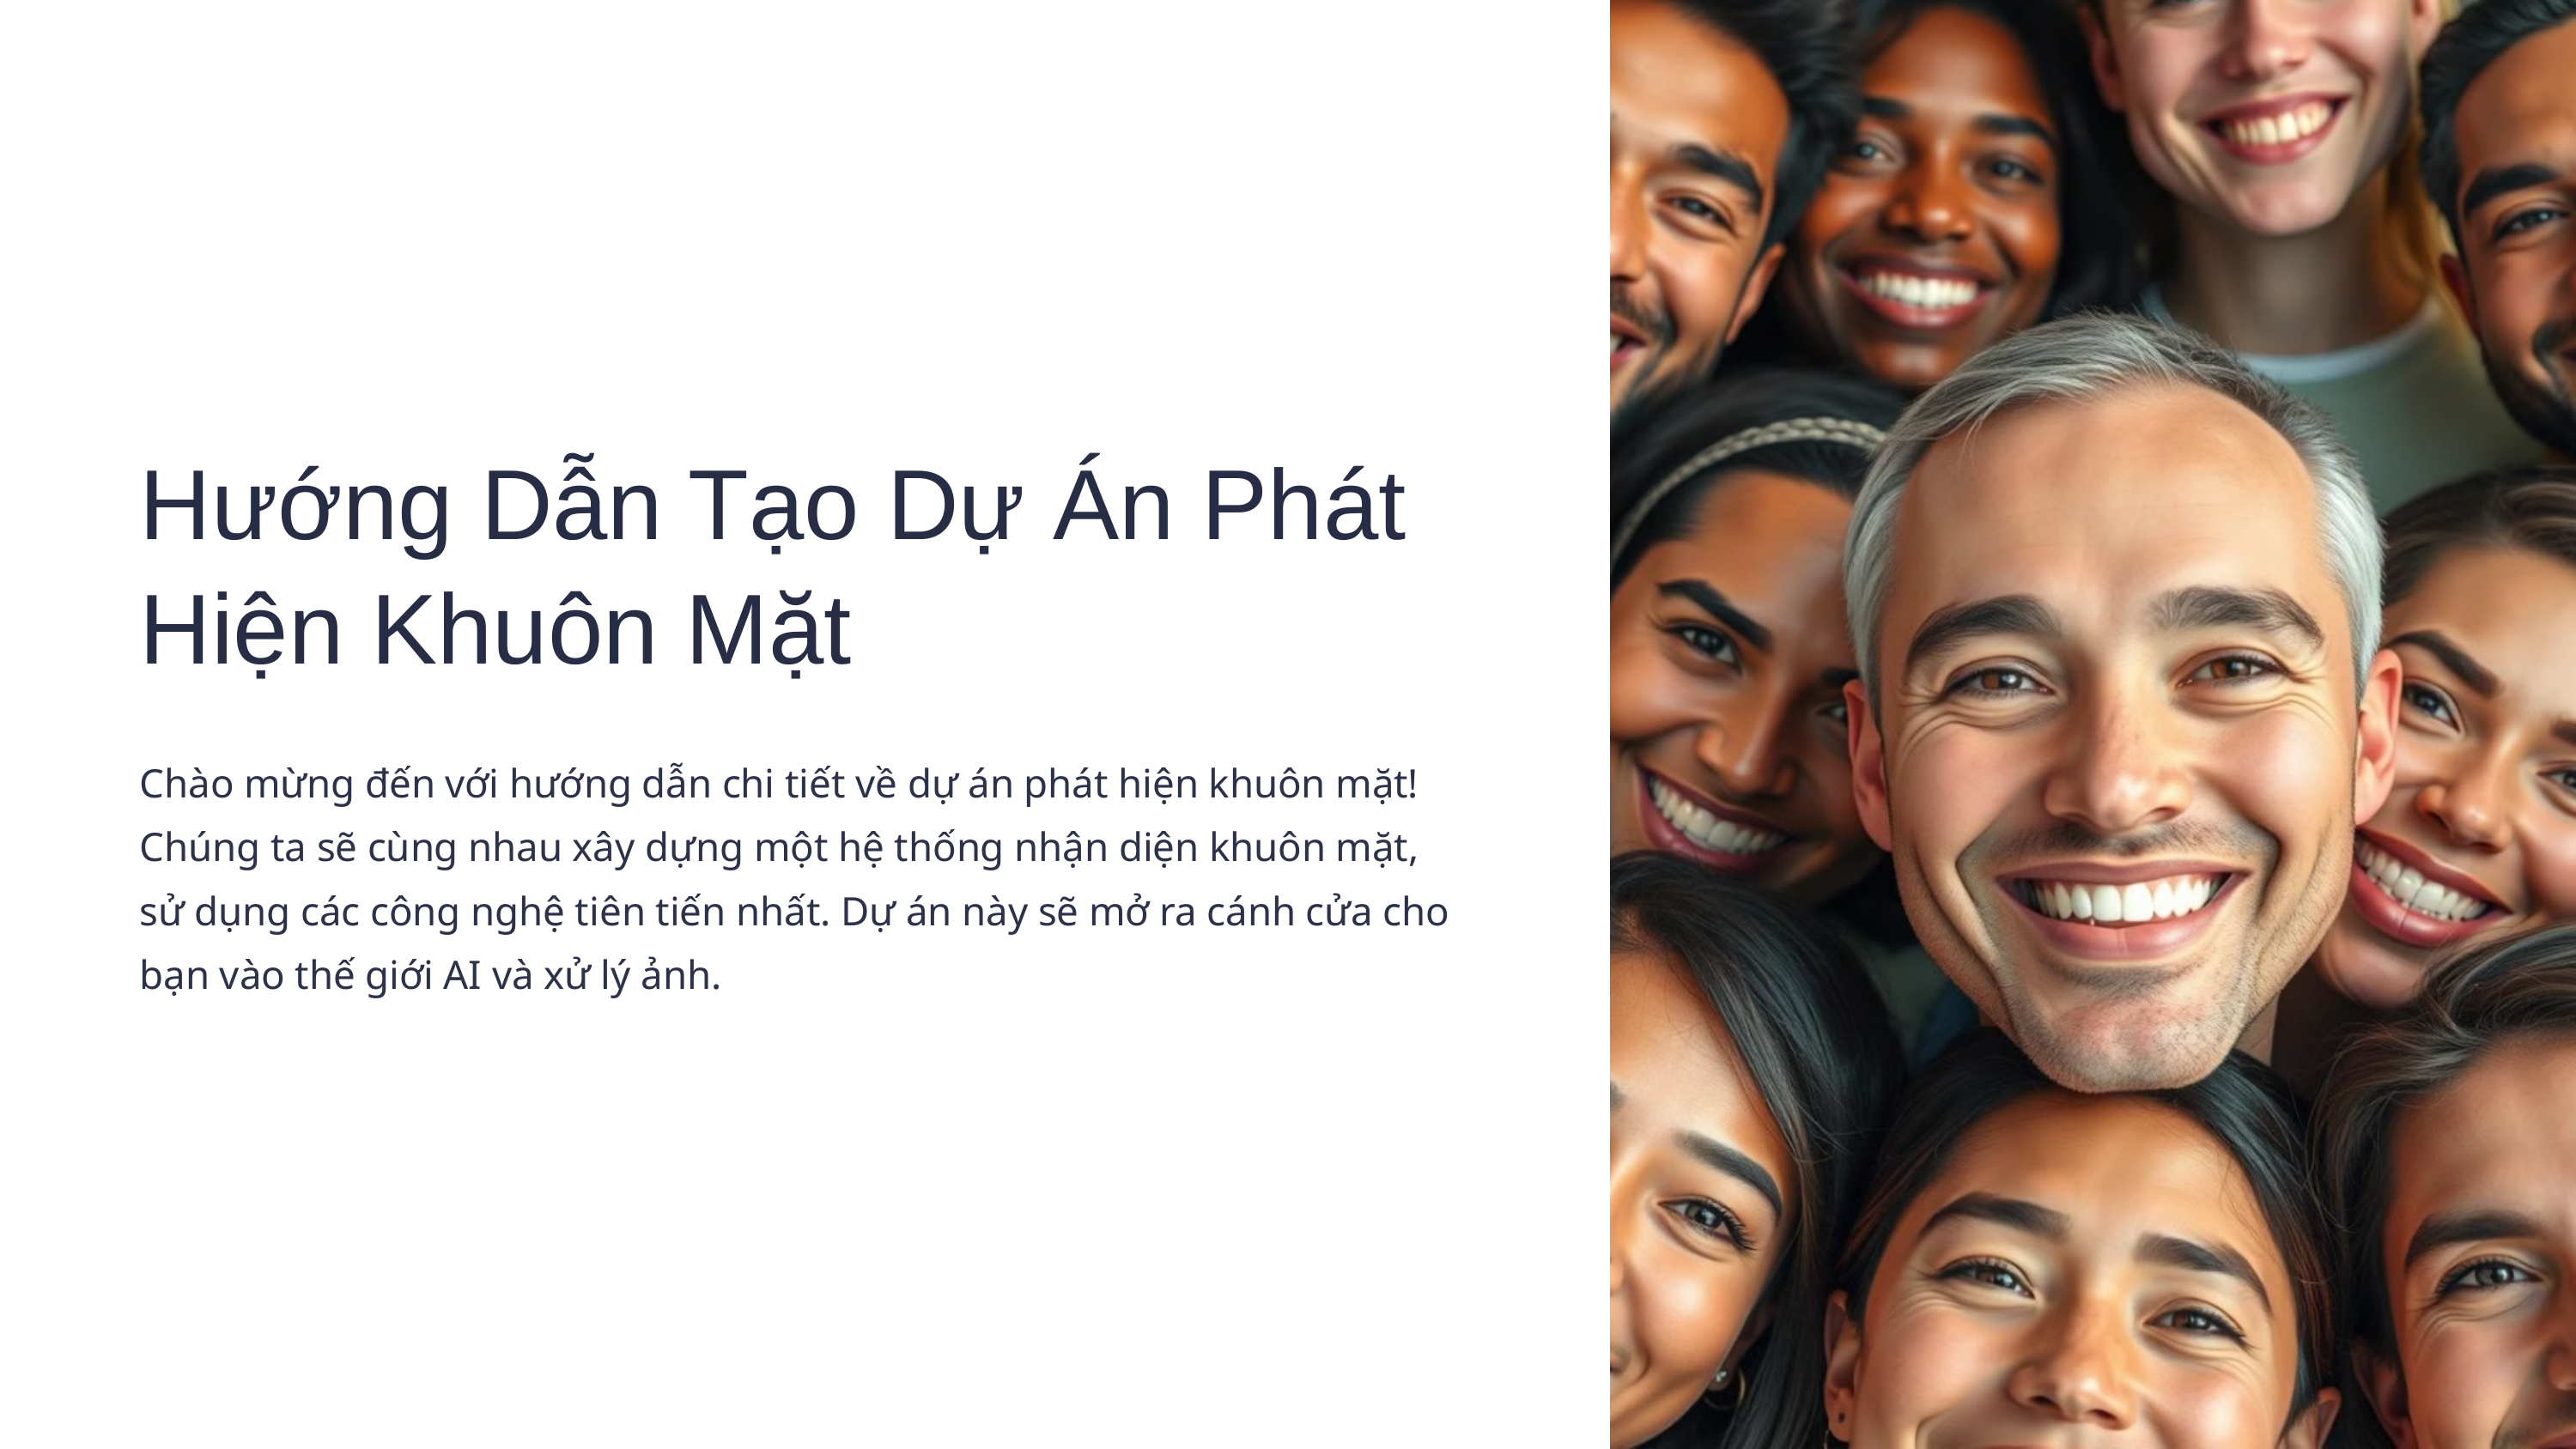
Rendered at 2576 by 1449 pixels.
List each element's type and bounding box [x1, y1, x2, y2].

text_box [139, 750, 1471, 1007]
text_box [139, 441, 1471, 692]
text_box [0, 0, 2576, 1449]
